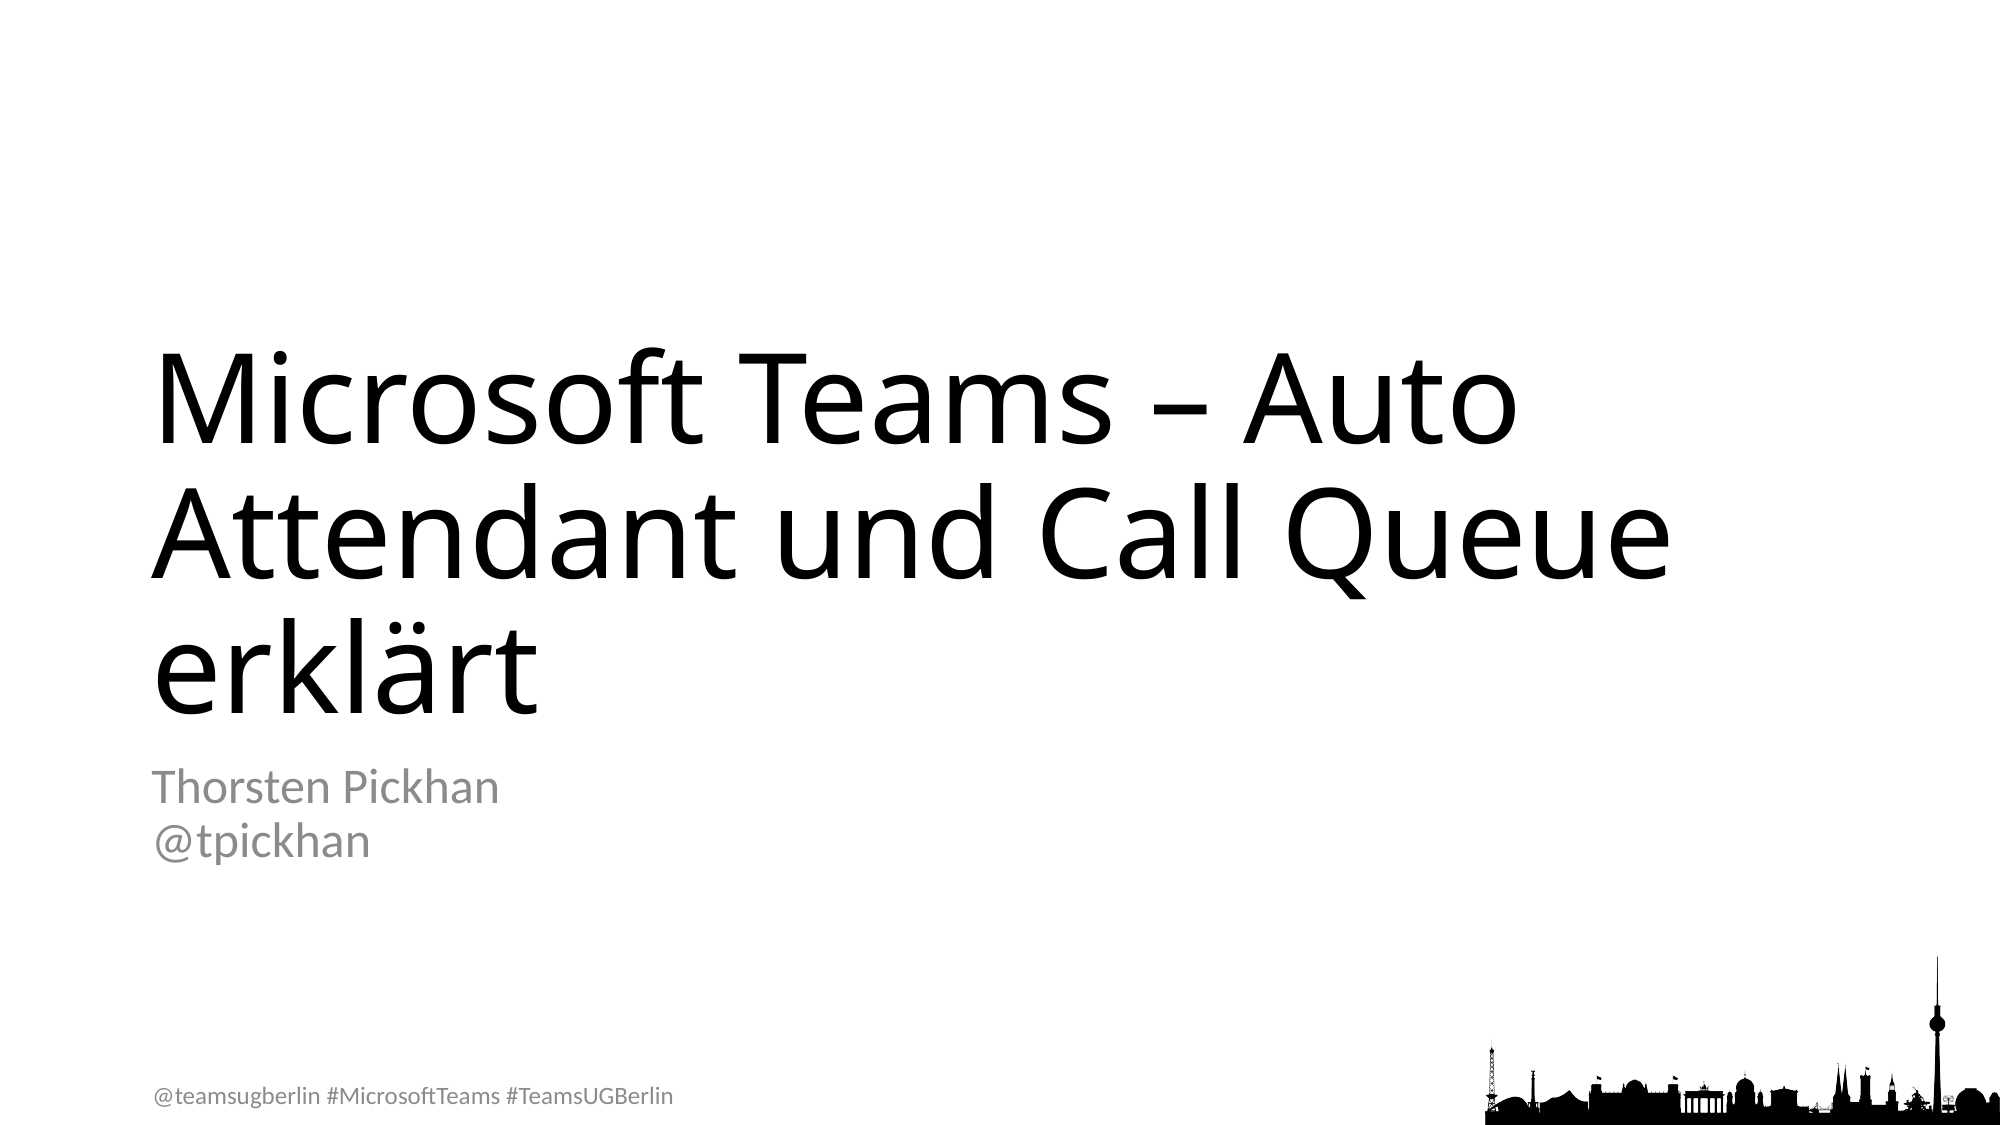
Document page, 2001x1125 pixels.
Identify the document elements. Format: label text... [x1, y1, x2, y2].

picture [1485, 914, 2000, 1125]
title Microsoft Teams – Auto Attendant und Call Queue erklärt [136, 280, 1862, 749]
list Thorsten Pickhan @tpickhan [136, 752, 1862, 999]
